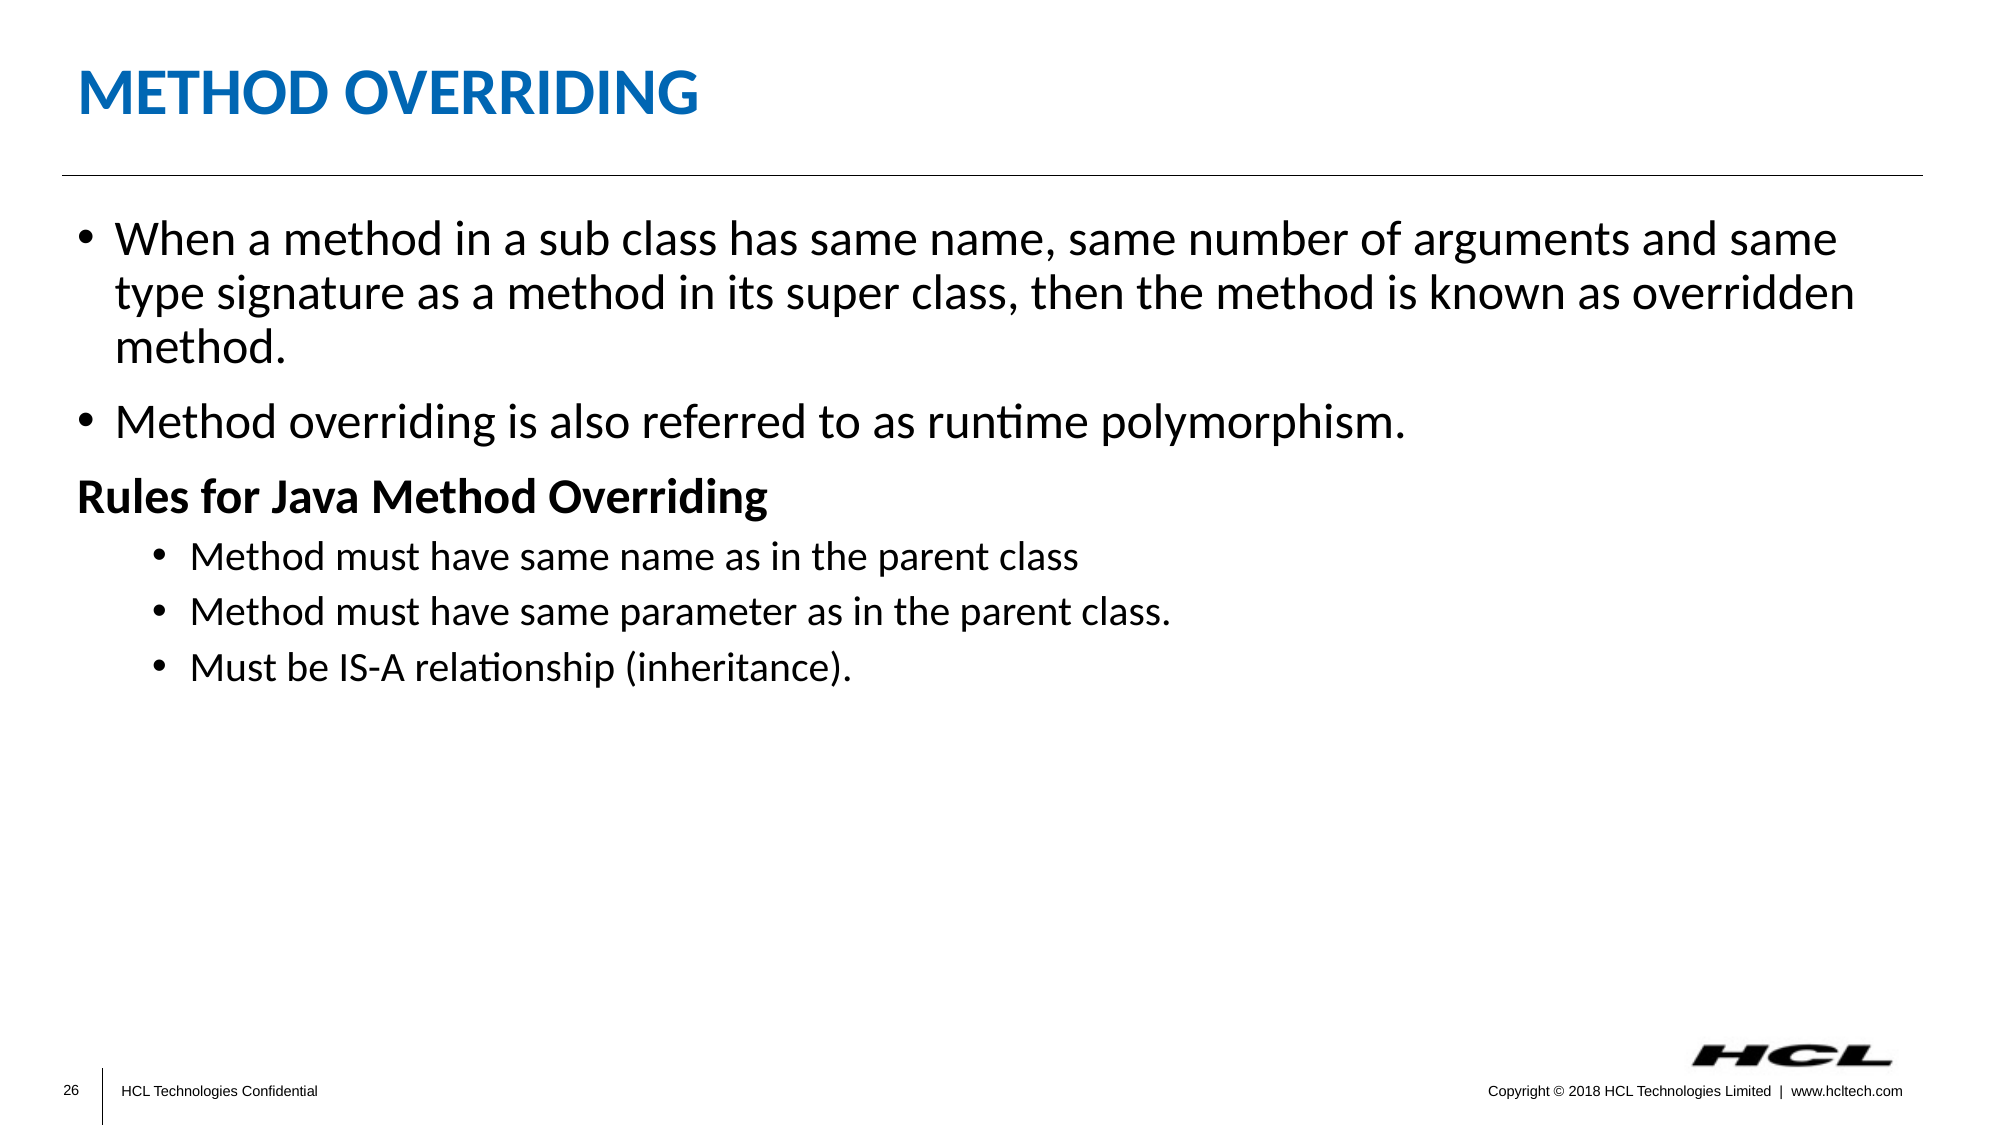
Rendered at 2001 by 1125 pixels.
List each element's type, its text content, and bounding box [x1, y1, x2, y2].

list When a method in a sub class has same name, same number of arguments and same type signature as a method in its super class, then the method is known as overridden method. Method overriding is also referred to as runtime polymorphism. Rules for Java Method Overriding Method must have same name as in the parent class Method must have same parameter as in the parent class. Must be IS-A relationship (inheritance). [62, 204, 1924, 1014]
title Method Overriding [62, 42, 1781, 144]
picture [1660, 1024, 1924, 1080]
